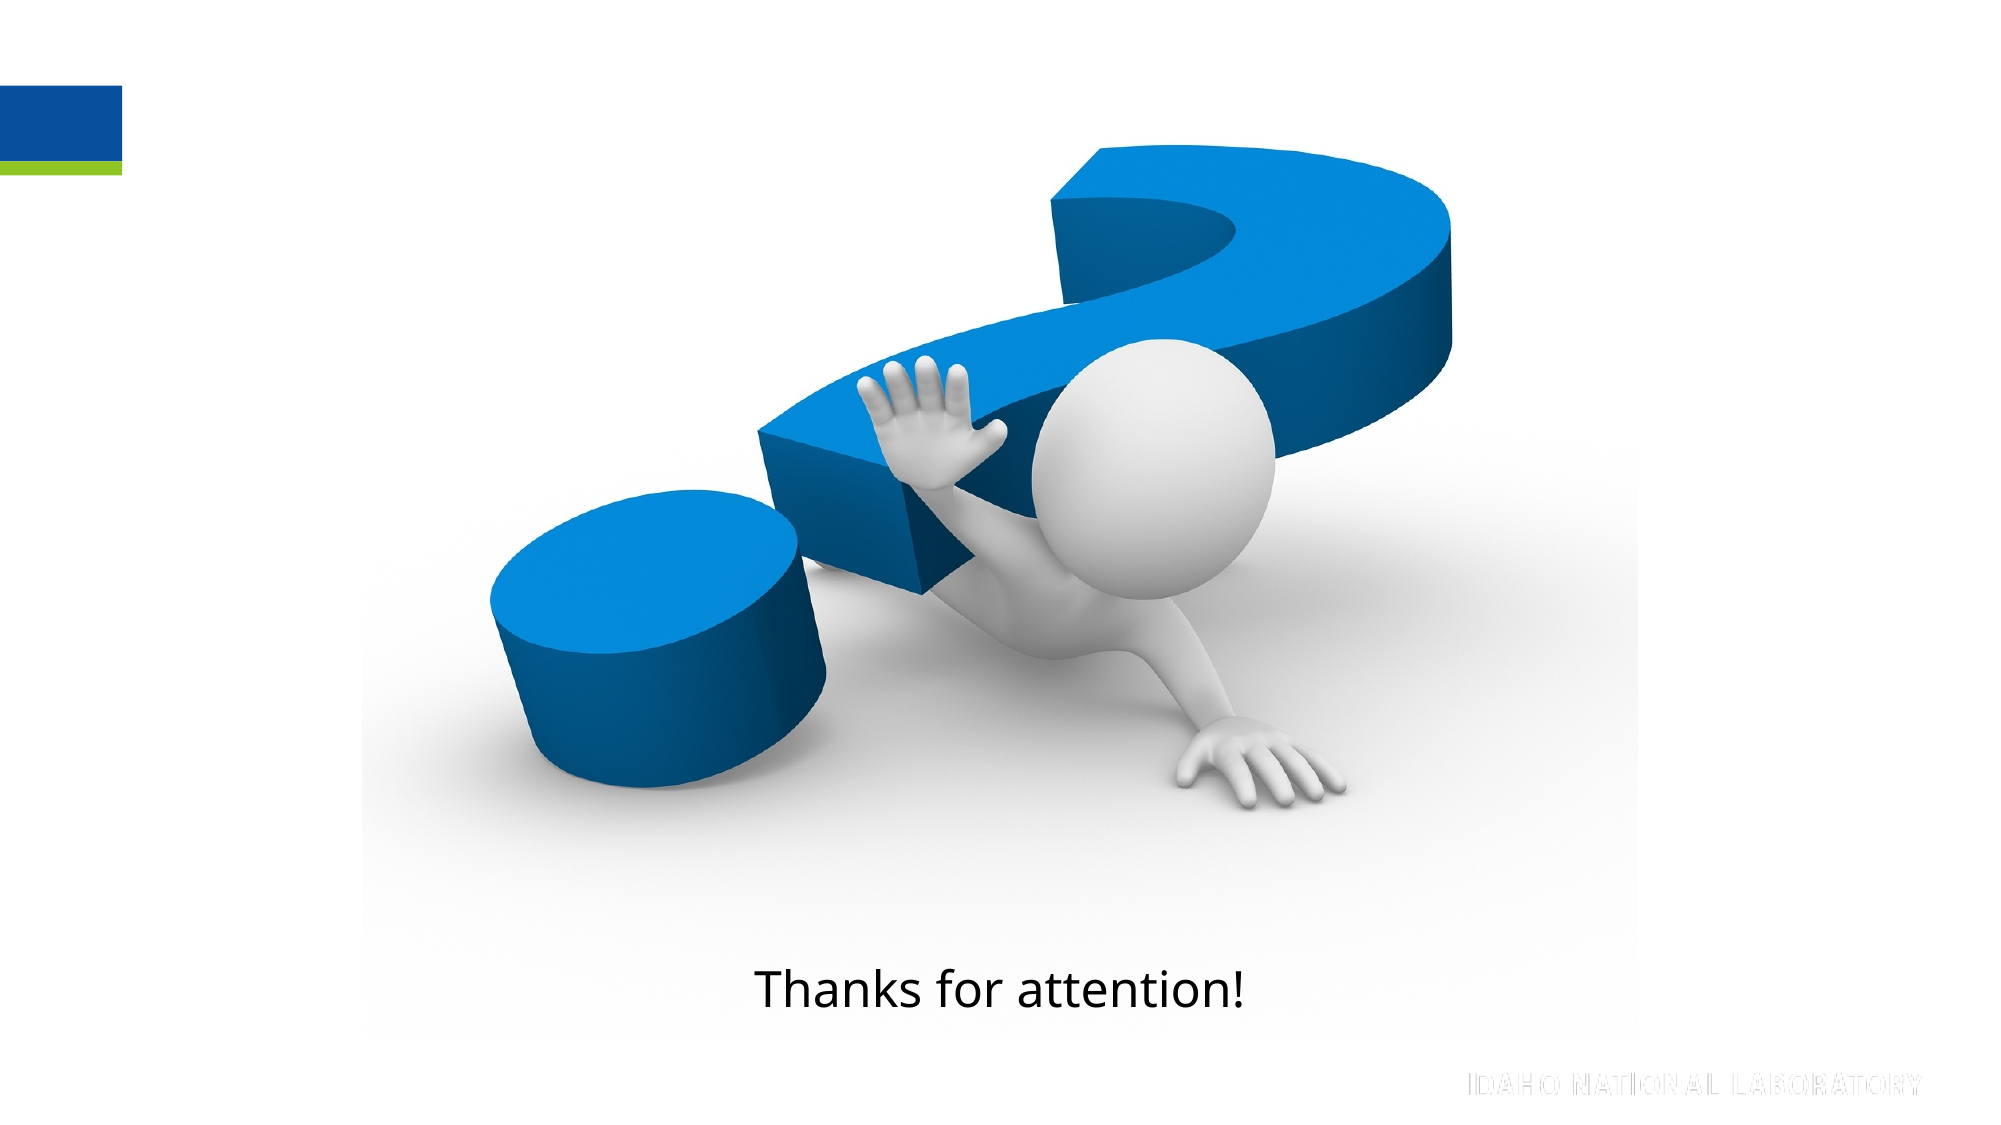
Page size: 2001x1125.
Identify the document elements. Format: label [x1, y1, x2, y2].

picture [362, 84, 1638, 1041]
